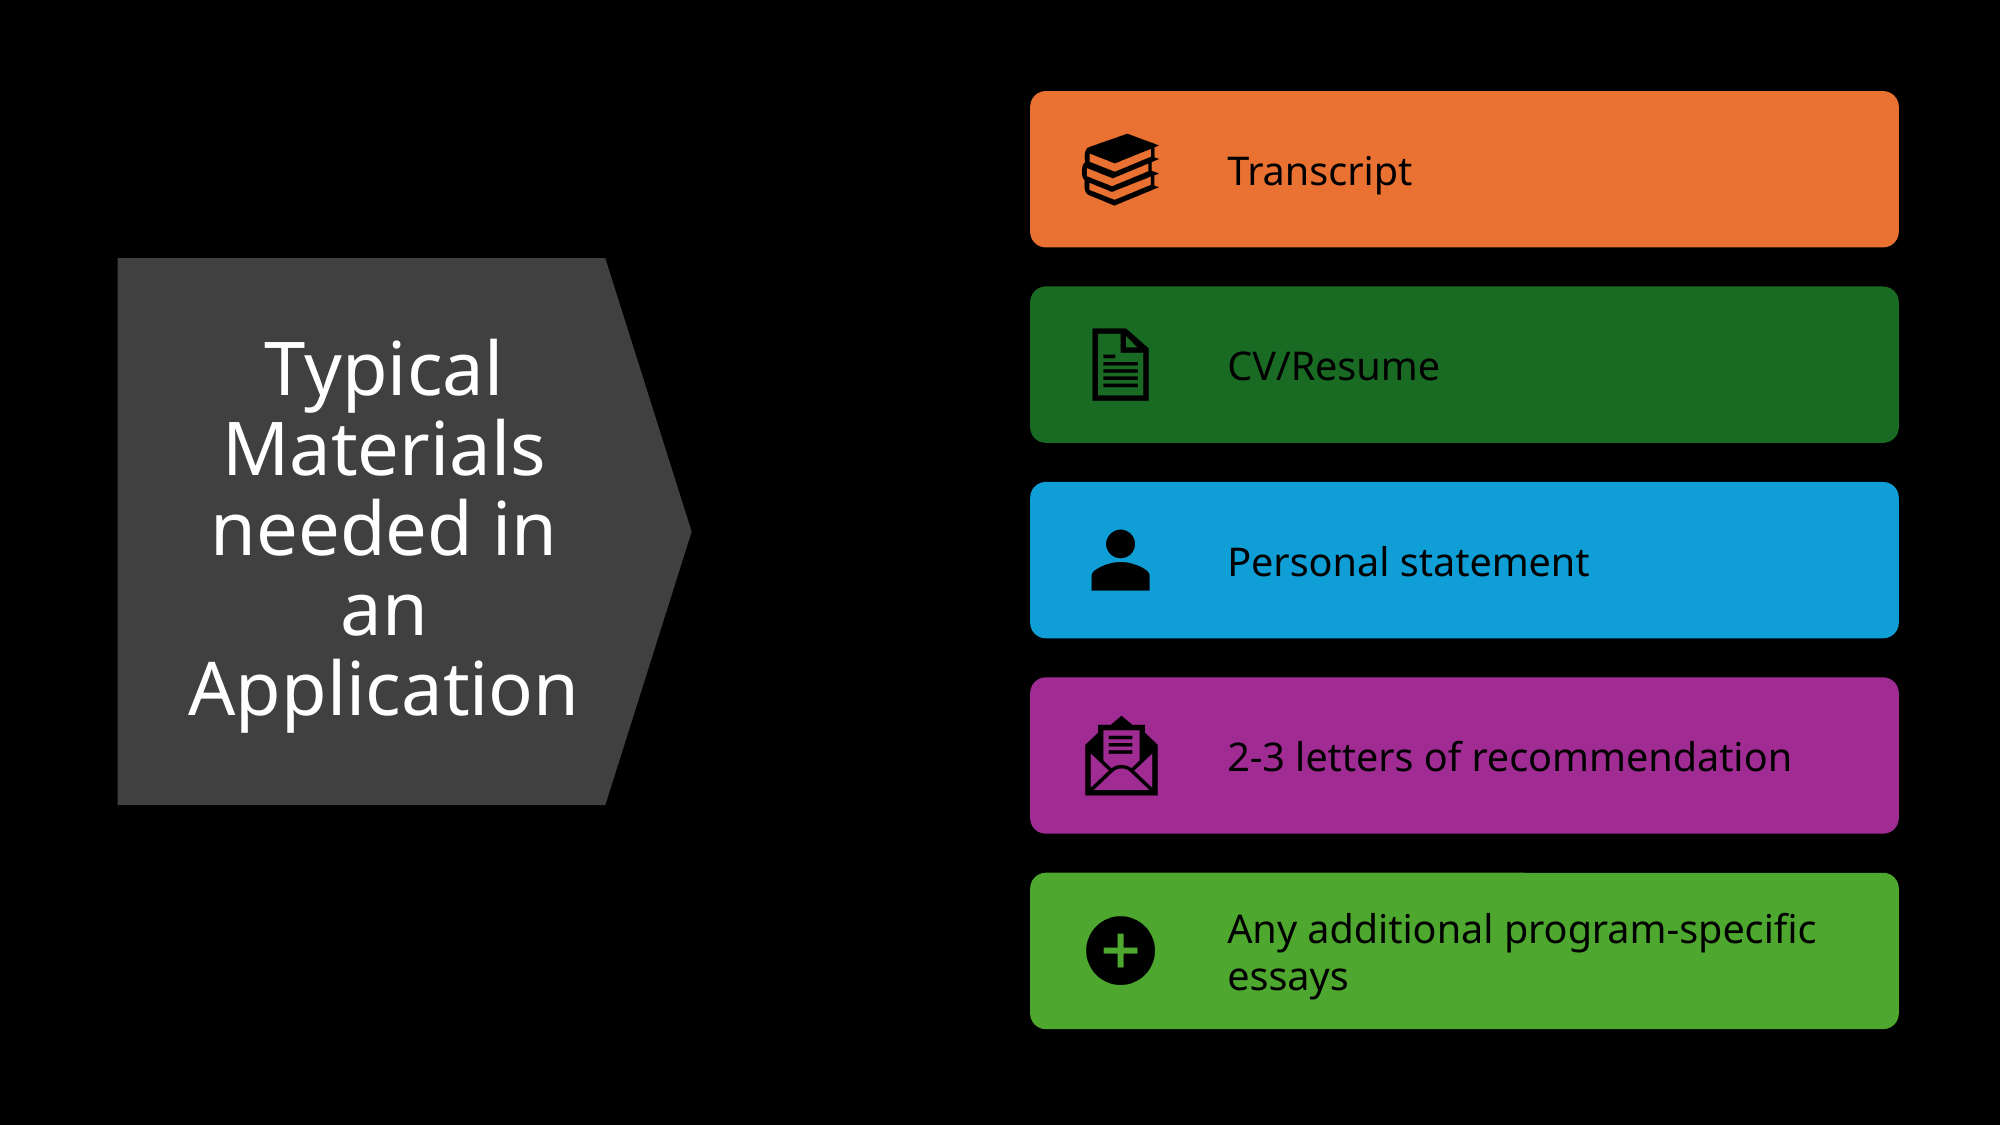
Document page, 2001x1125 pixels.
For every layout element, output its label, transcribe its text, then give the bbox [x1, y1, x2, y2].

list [1029, 89, 1900, 1031]
title Typical Materials needed in an Application [168, 322, 601, 741]
text_box [116, 256, 694, 807]
